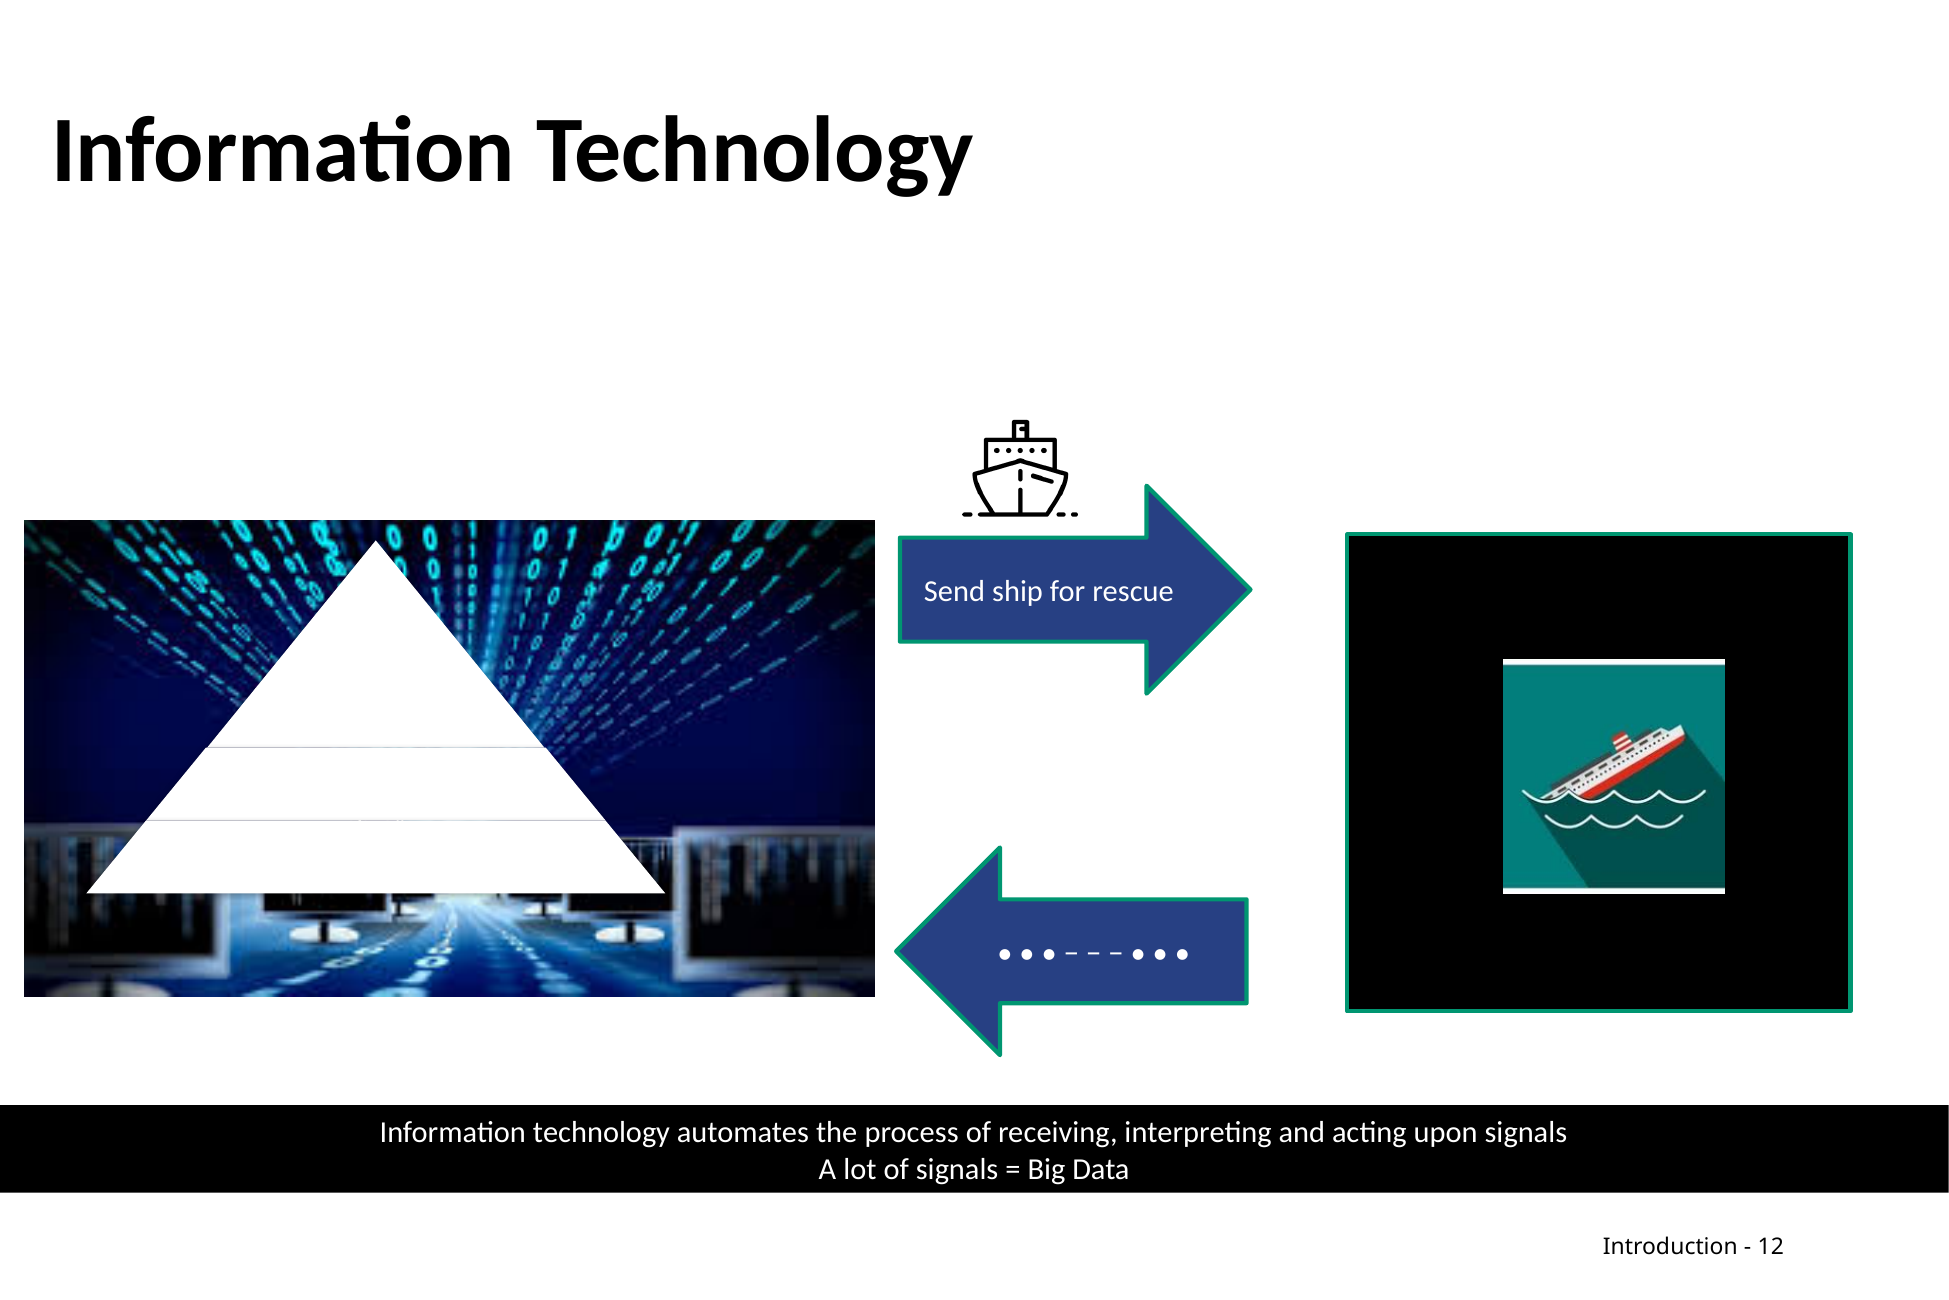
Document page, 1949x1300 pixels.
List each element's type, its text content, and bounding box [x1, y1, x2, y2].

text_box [899, 410, 1251, 694]
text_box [1347, 534, 1851, 1012]
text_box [24, 520, 875, 997]
text_box • • • − − − • • • [894, 845, 1249, 1058]
text_box Information technology automates the process of receiving, interpreting and acting upon signals A lot of signals = Big Data [0, 1103, 1949, 1195]
title Information Technology [32, 57, 1803, 232]
